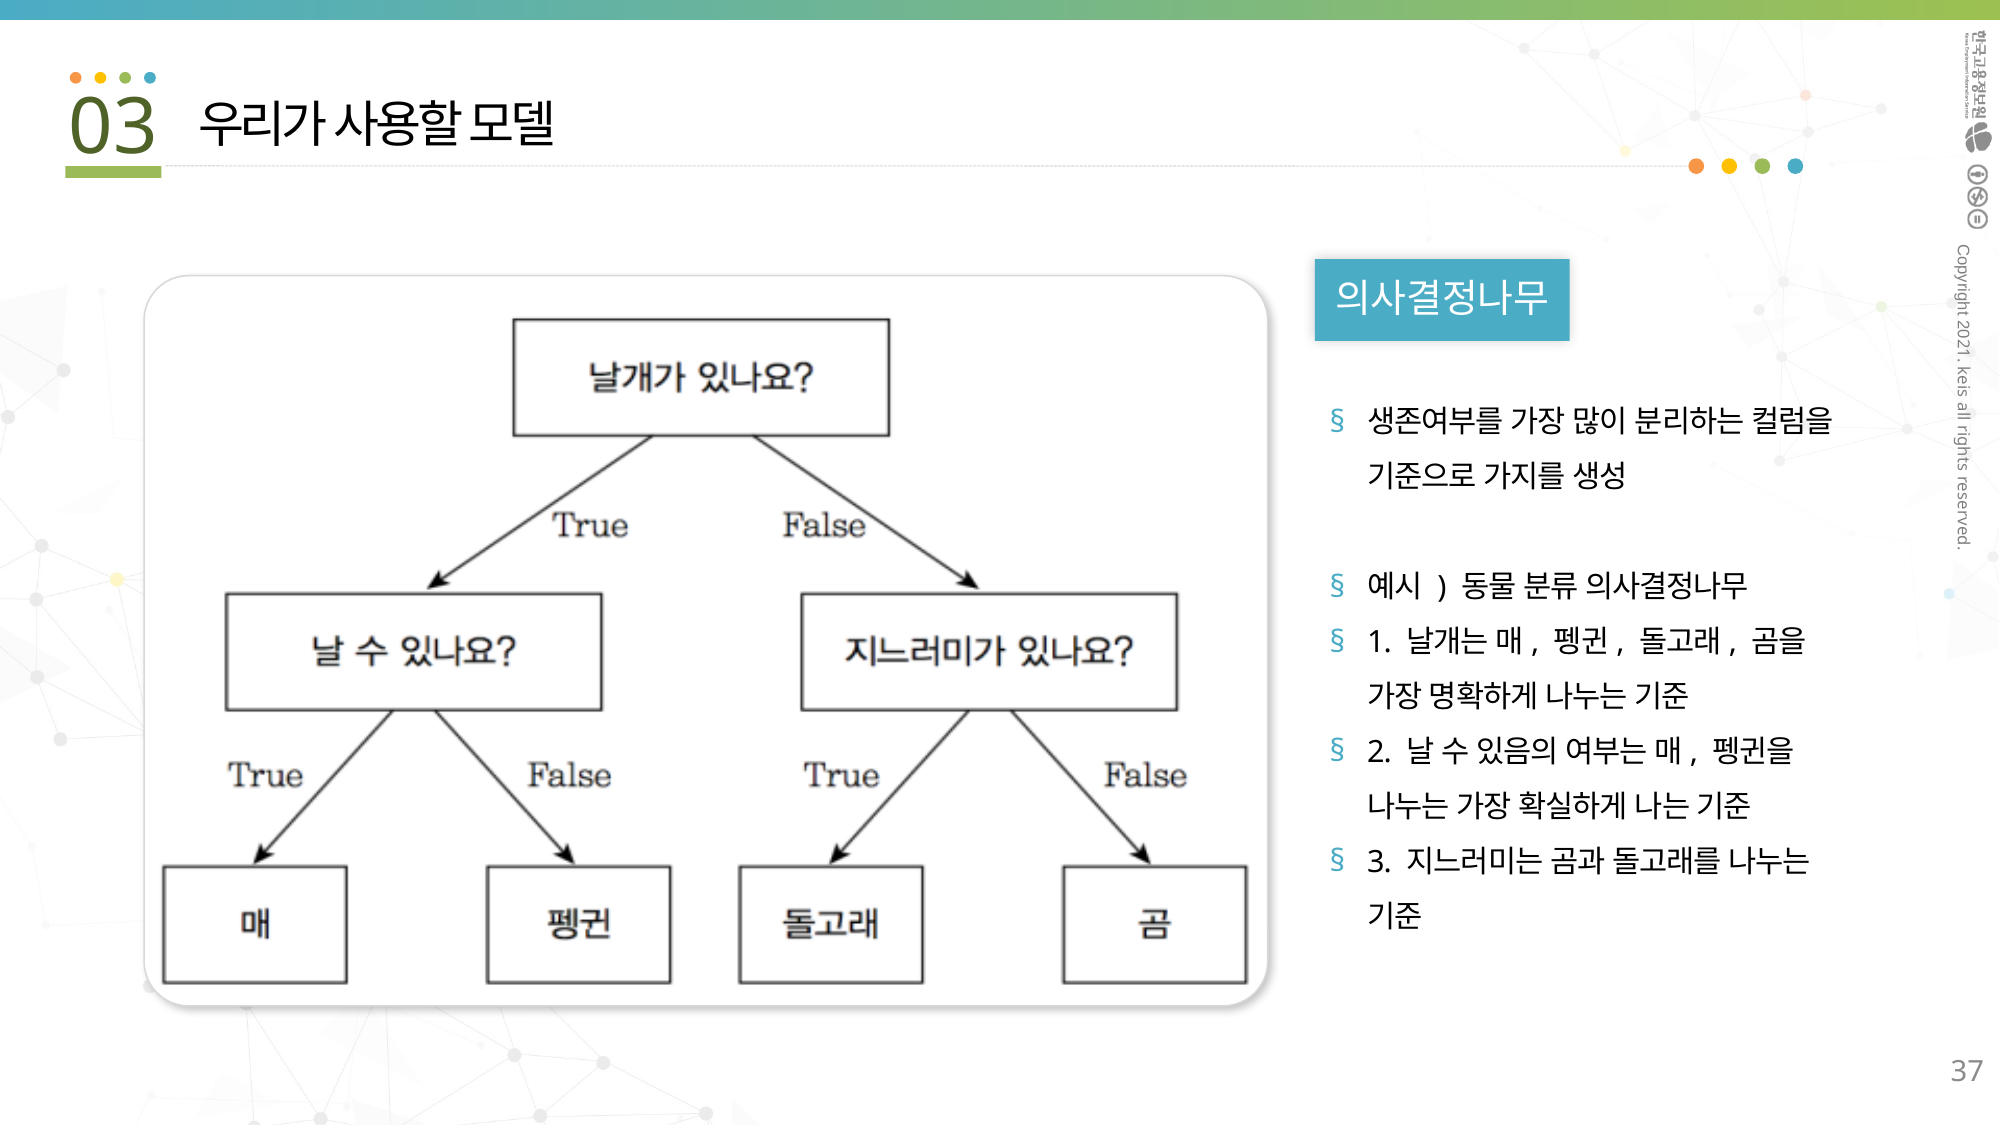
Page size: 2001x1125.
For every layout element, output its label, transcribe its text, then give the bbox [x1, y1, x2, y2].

slide_number 37 [1532, 1042, 1999, 1103]
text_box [0, 0, 2000, 657]
text_box 생존여부를 가장 많이 분리하는 컬럼을 기준으로 가지를 생성 예시 ) 동물 분류 의사결정나무 1. 날개는 매, 펭귄, 돌고래, 곰을 가장 명확하게 나누는 기준 2. 날 수 있음의 여부는 매, 펭귄을 나누는 가장 확실하게 나는 기준 3. 지느러미는 곰과 돌고래를 나누는 기준 [1314, 657, 1867, 941]
text_box [143, 657, 1269, 1007]
